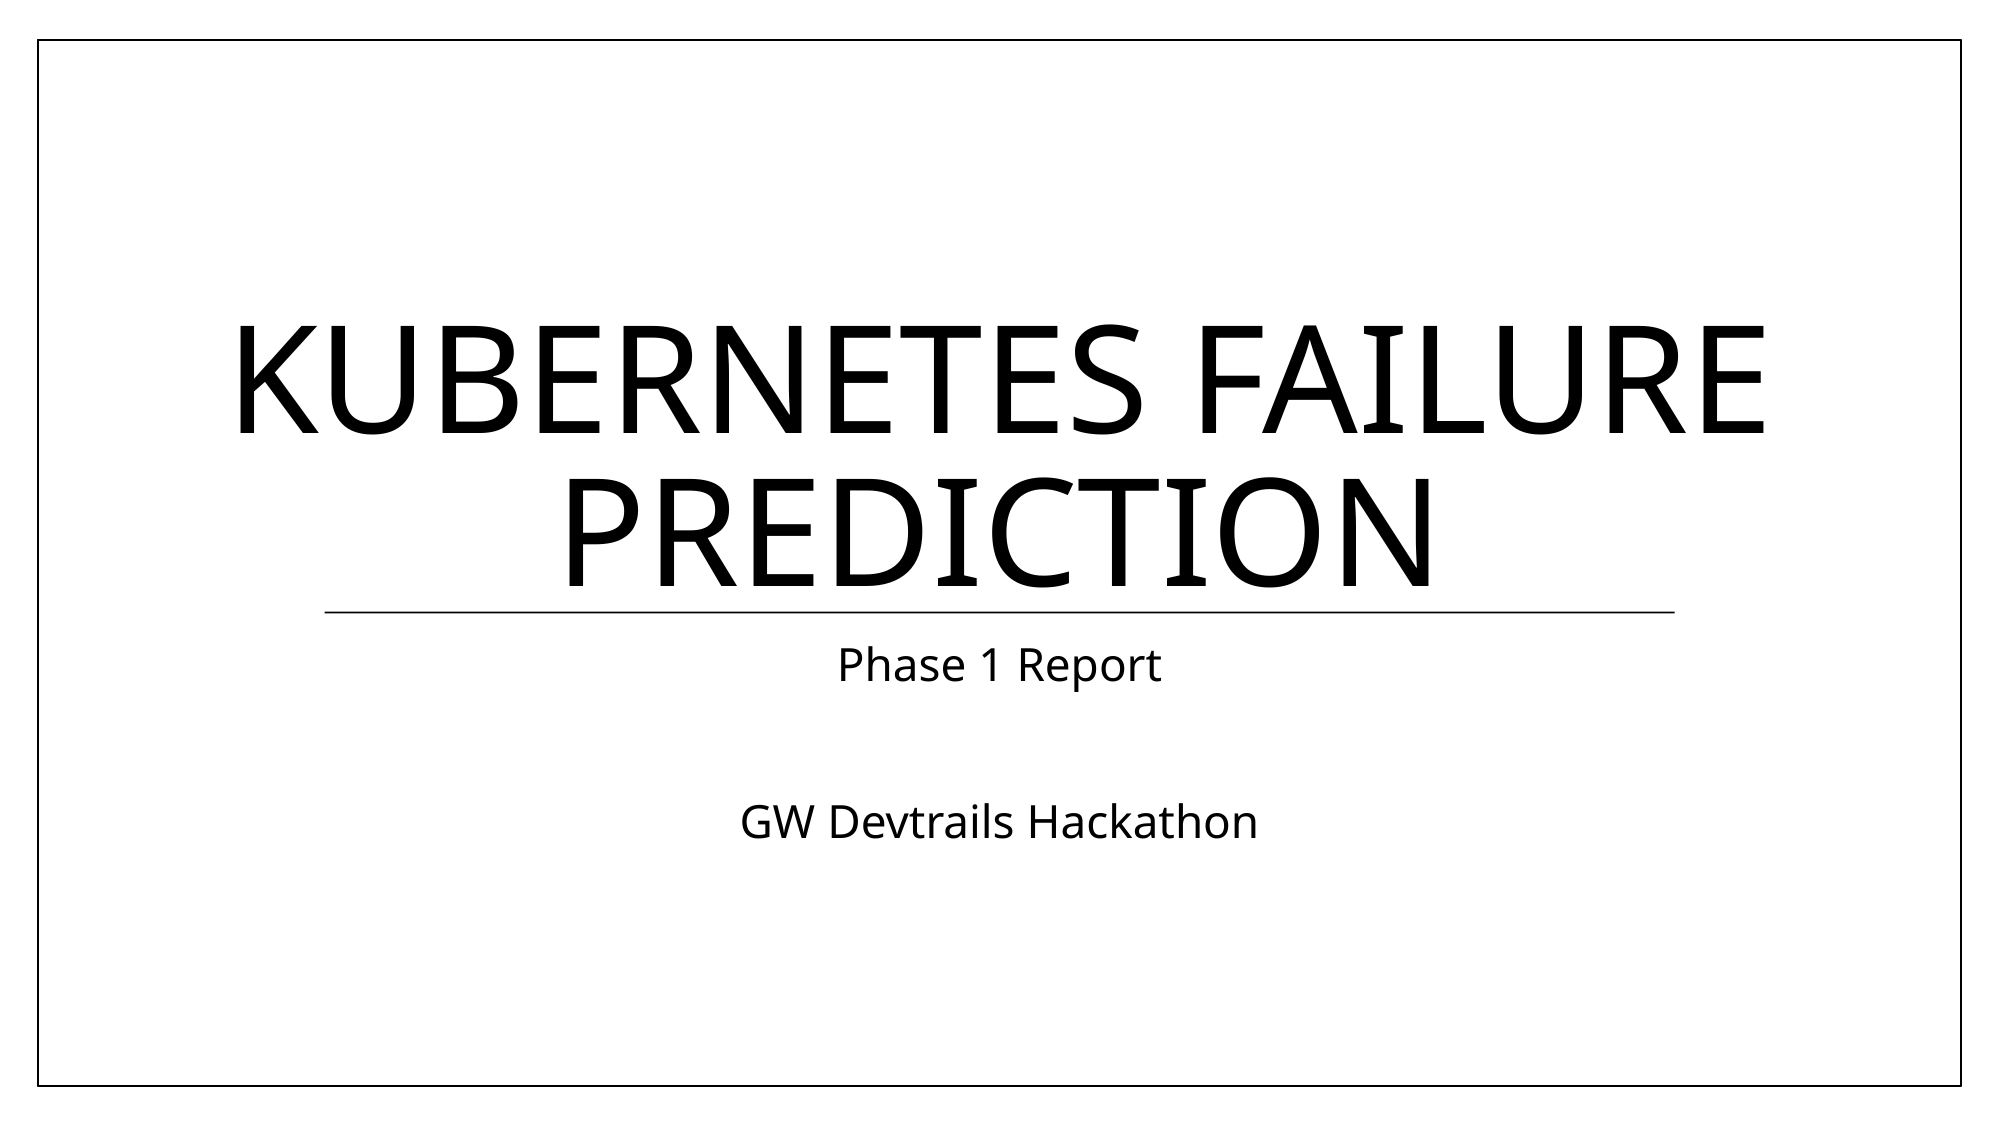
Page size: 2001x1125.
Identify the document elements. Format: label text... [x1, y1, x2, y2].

subtitle Phase 1 Report GW Devtrails Hackathon [279, 634, 1720, 863]
title KUBERNETES FAILURE PREDICTION [181, 144, 1818, 626]
